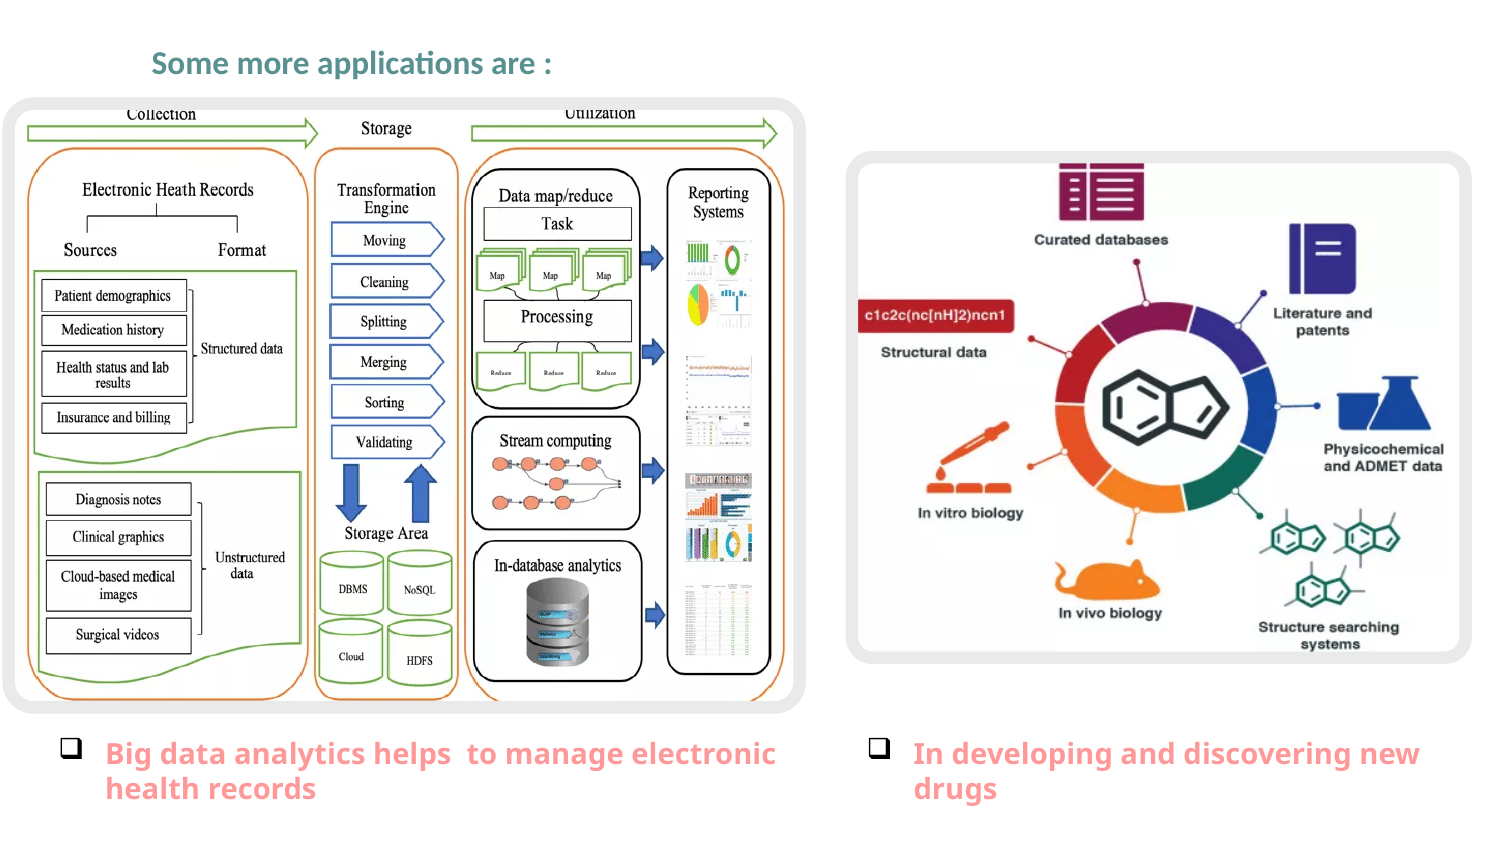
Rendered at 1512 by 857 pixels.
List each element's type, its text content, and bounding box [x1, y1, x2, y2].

picture [851, 156, 1466, 659]
text_box Some more applications are : [136, 34, 800, 89]
picture [8, 103, 800, 708]
text_box Big data analytics helps to manage electronic health records [43, 728, 800, 813]
text_box In developing and discovering new drugs [851, 728, 1498, 813]
